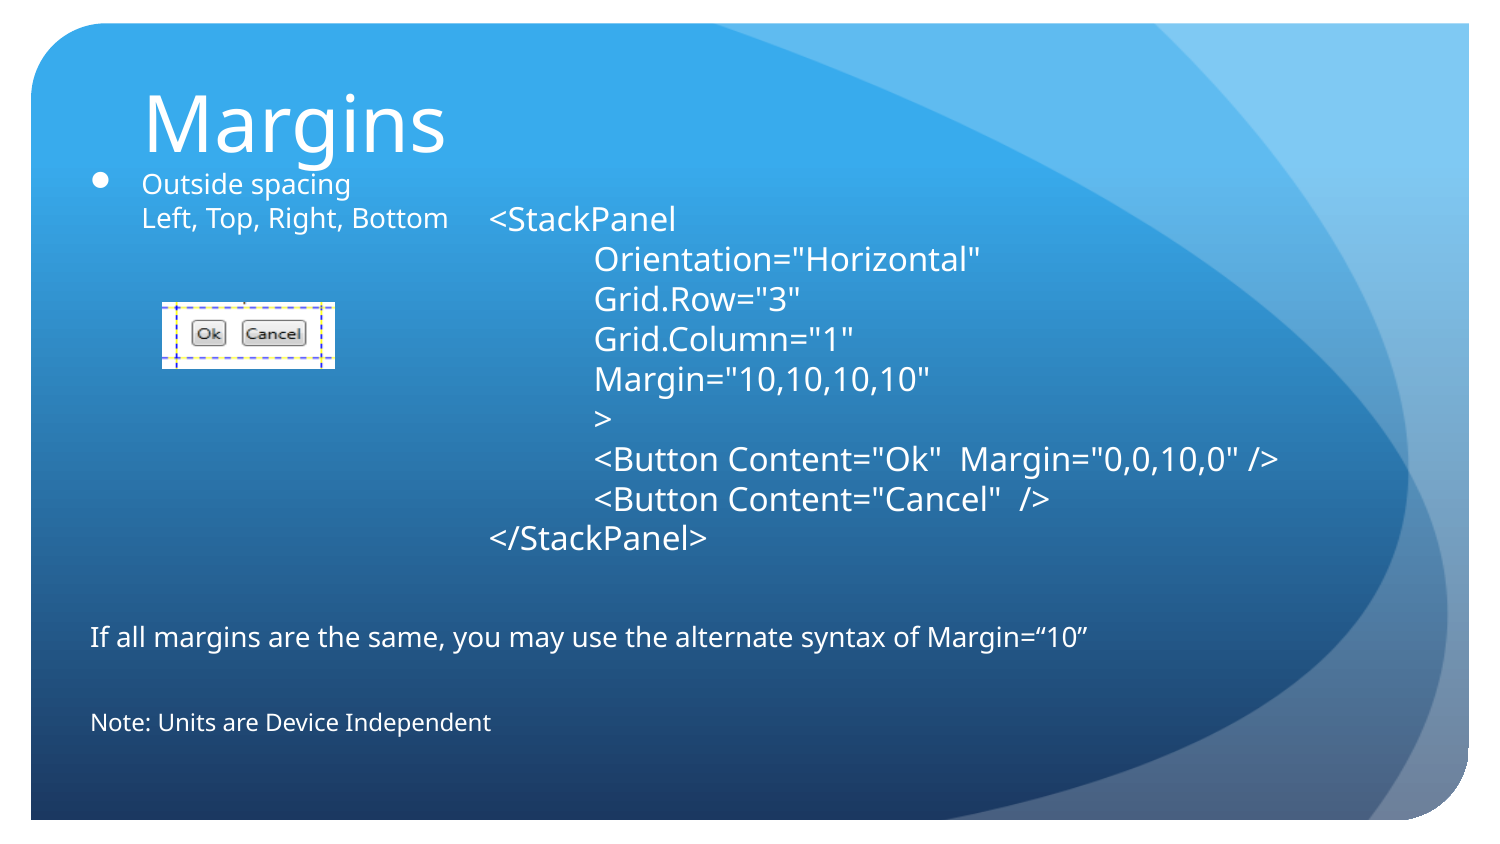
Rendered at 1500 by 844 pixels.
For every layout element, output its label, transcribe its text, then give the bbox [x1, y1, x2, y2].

text_box <StackPanel Orientation="Horizontal" Grid.Row="3" Grid.Column="1" Margin="10,10,10,10" > <Button Content="Ok" Margin="0,0,10,0" /> <Button Content="Cancel" /> </StackPanel> [473, 190, 1355, 565]
picture [24, 22, 1473, 821]
list Outside spacing Left, Top, Right, Bottom If all margins are the same, you may use the alternate syntax of Margin=“10” Note: Units are Device Independent [75, 159, 1425, 754]
title Margins [127, 46, 1372, 159]
